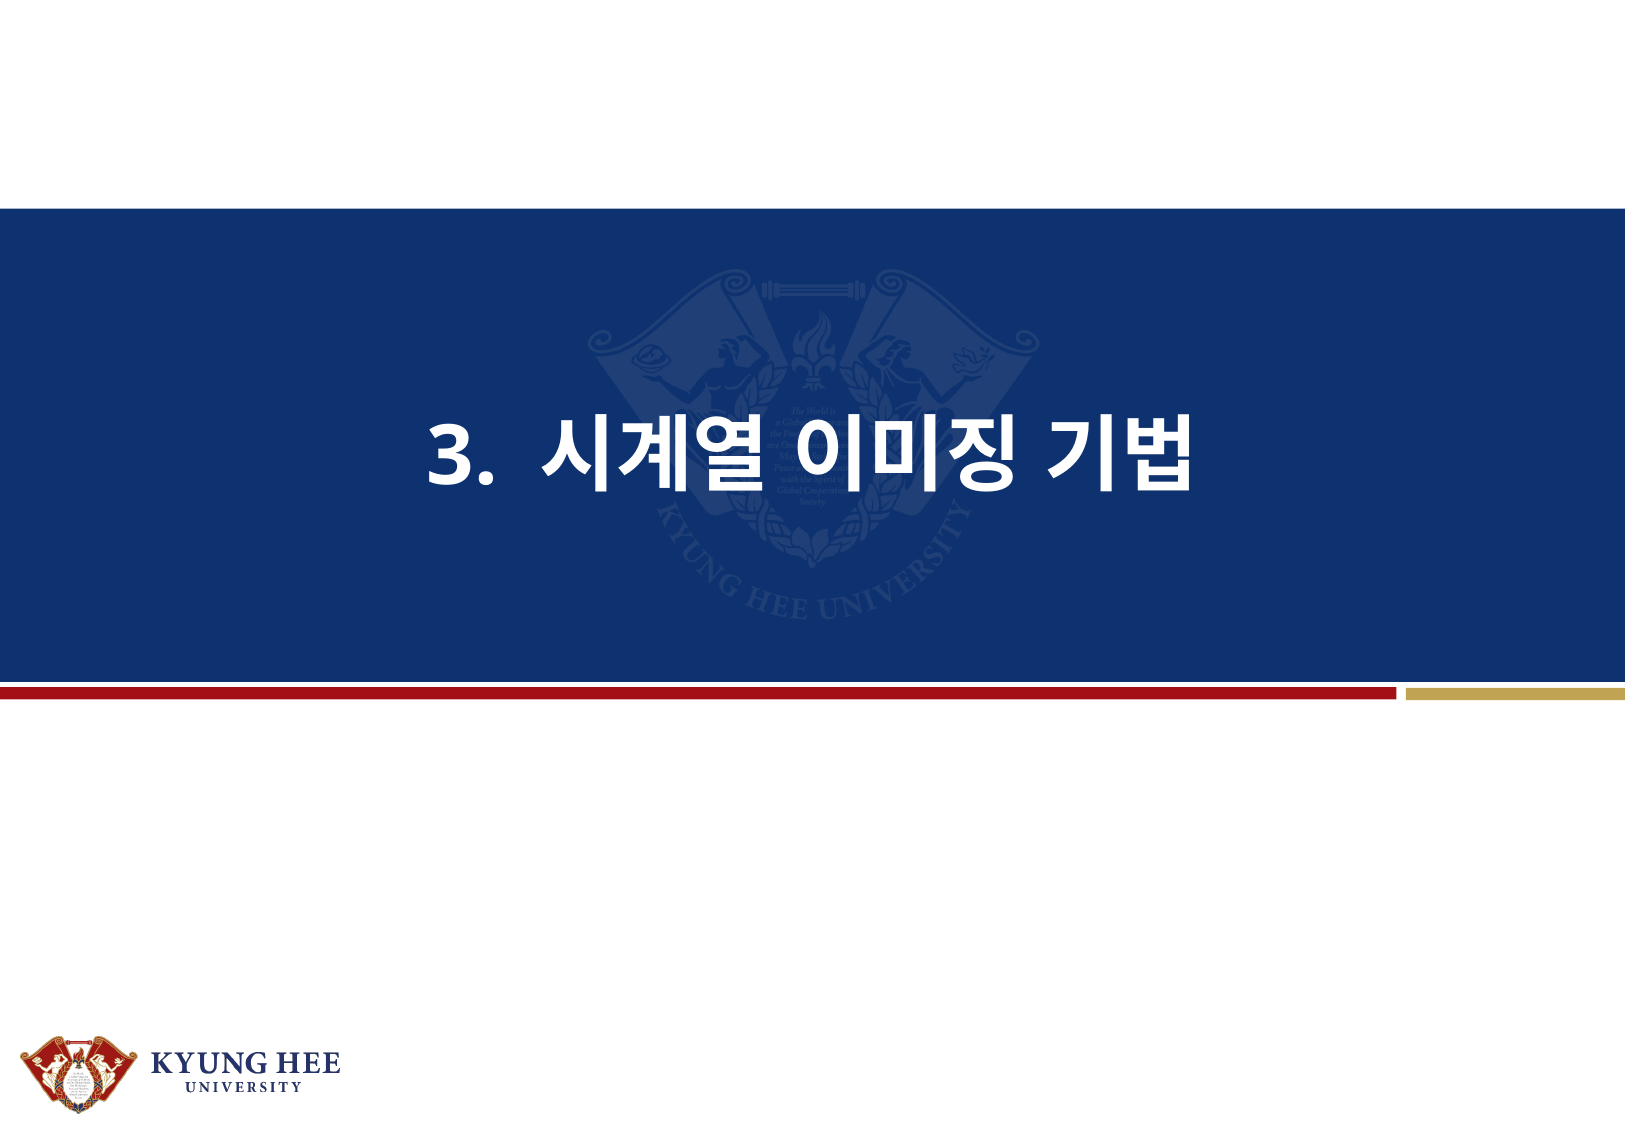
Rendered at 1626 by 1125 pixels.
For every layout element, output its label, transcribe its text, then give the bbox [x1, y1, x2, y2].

picture [20, 1036, 340, 1114]
text_box 3. 시계열 이미징 기법 [105, 393, 1520, 509]
